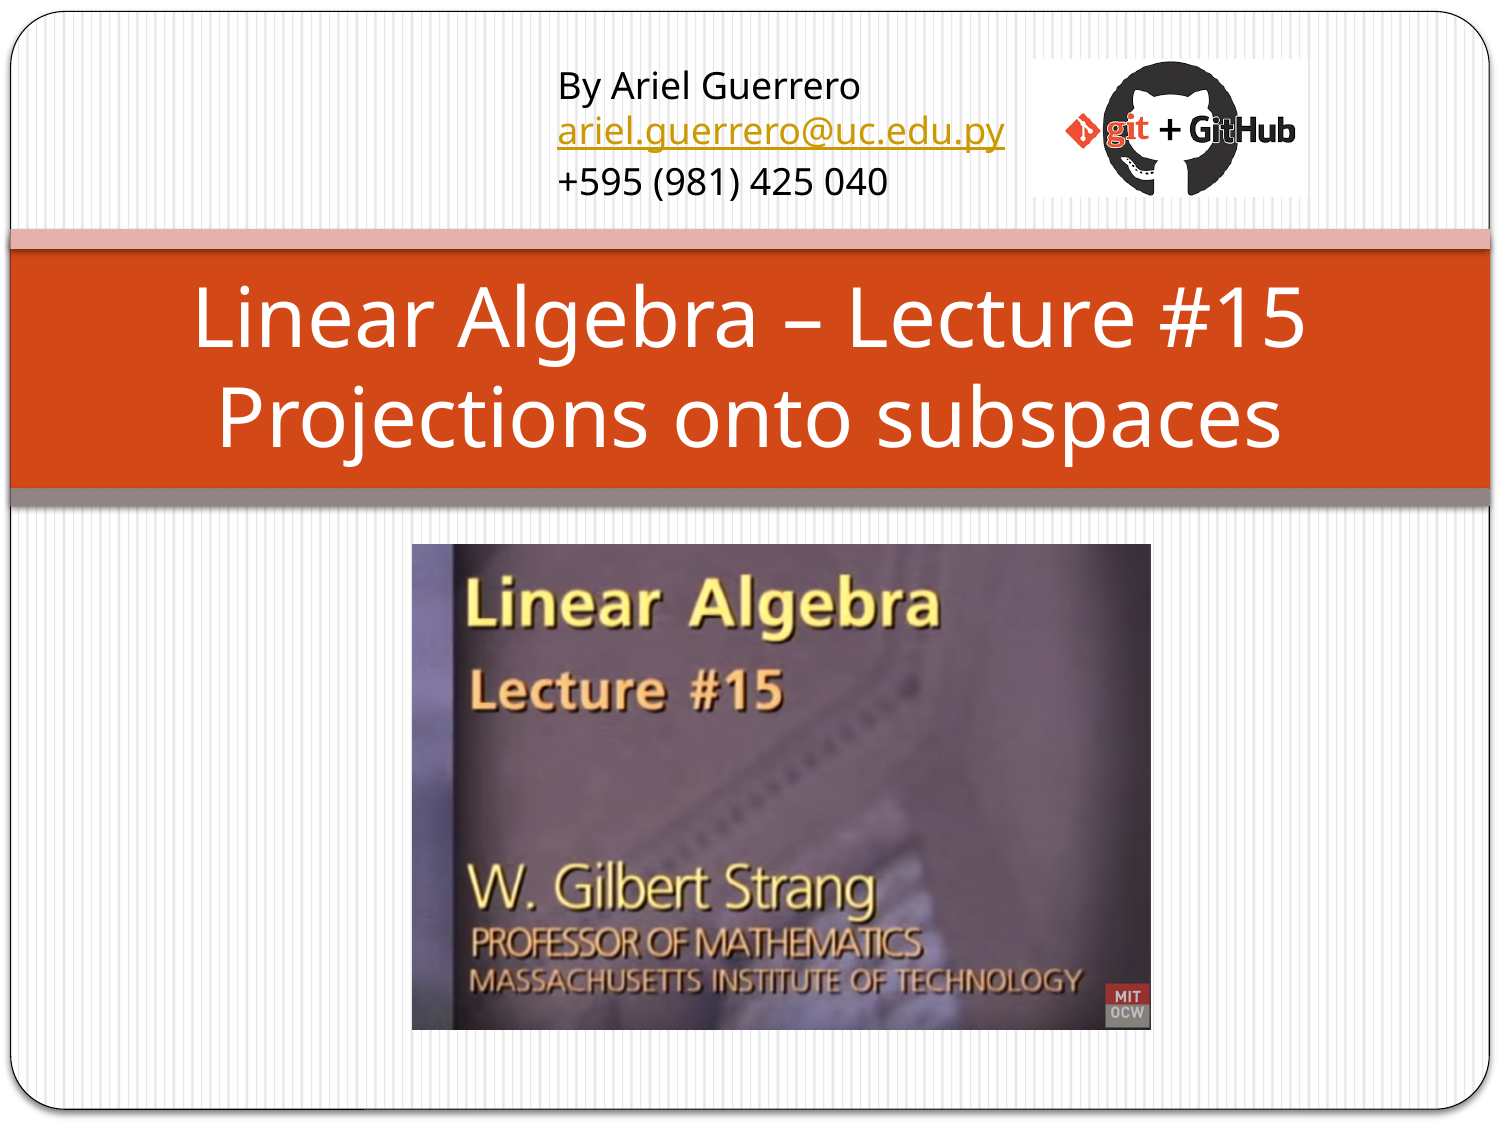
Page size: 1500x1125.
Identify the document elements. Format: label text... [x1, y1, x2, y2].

text_box By Ariel Guerrero ariel.guerrero@uc.edu.py +595 (981) 425 040 [542, 54, 1021, 211]
picture [1033, 59, 1309, 197]
picture [411, 543, 1151, 1031]
title Linear Algebra – Lecture #15 Projections onto subspaces [75, 247, 1425, 489]
